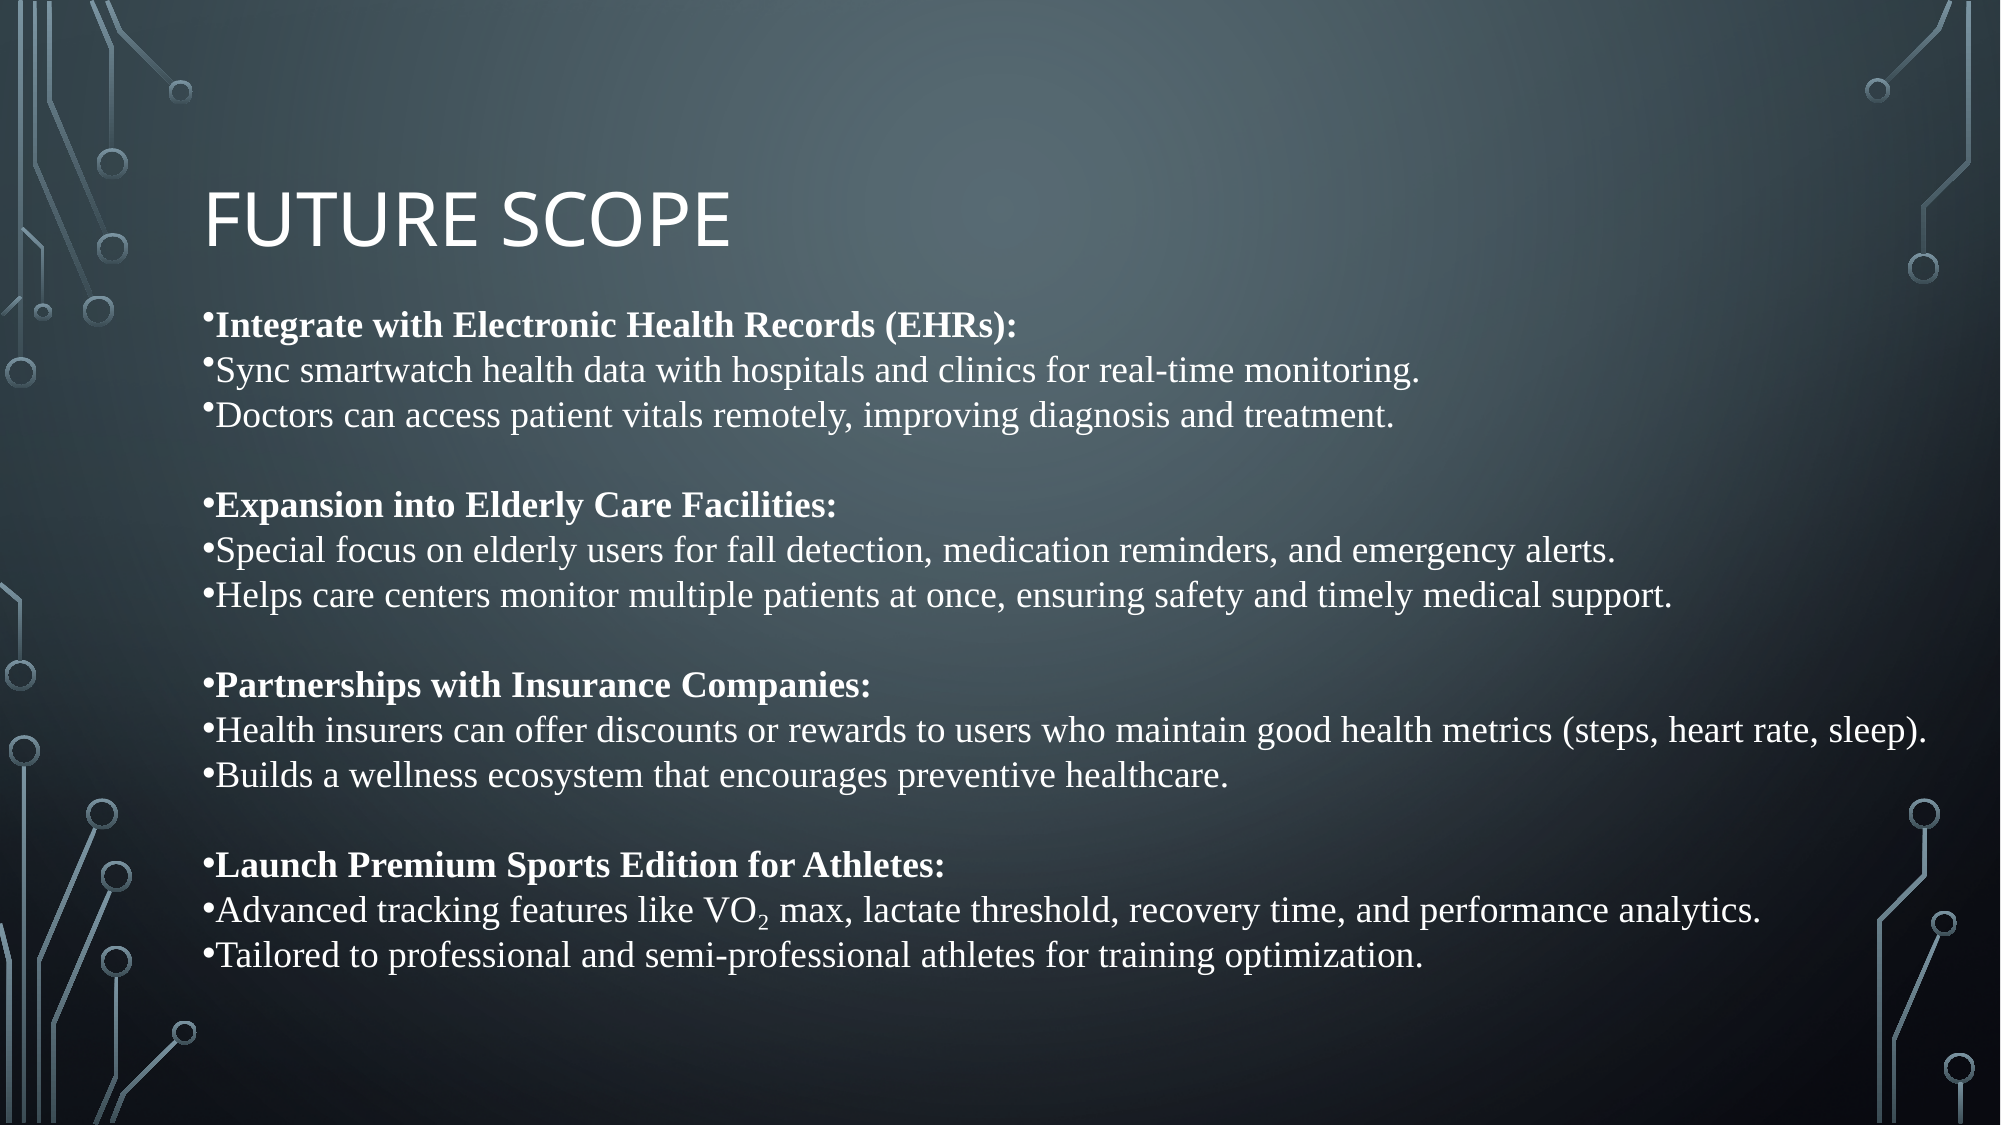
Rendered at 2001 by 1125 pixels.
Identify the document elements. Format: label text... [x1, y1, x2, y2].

list Integrate with Electronic Health Records (EHRs): Sync smartwatch health data with hospitals and clinics for real-time monitoring. Doctors can access patient vitals remotely, improving diagnosis and treatment. Expansion into Elderly Care Facilities: Special focus on elderly users for fall detection, medication reminders, and emergency alerts. Helps care centers monitor multiple patients at once, ensuring safety and timely medical support. Partnerships with Insurance Companies: Health insurers can offer discounts or rewards to users who maintain good health metrics (steps, heart rate, sleep). Builds a wellness ecosystem that encourages preventive healthcare. Launch Premium Sports Edition for Athletes: Advanced tracking features like VO₂ max, lactate threshold, recovery time, and performance analytics. Tailored to professional and semi-professional athletes for training optimization. [187, 291, 1958, 1028]
title Future Scope [187, 101, 1813, 291]
